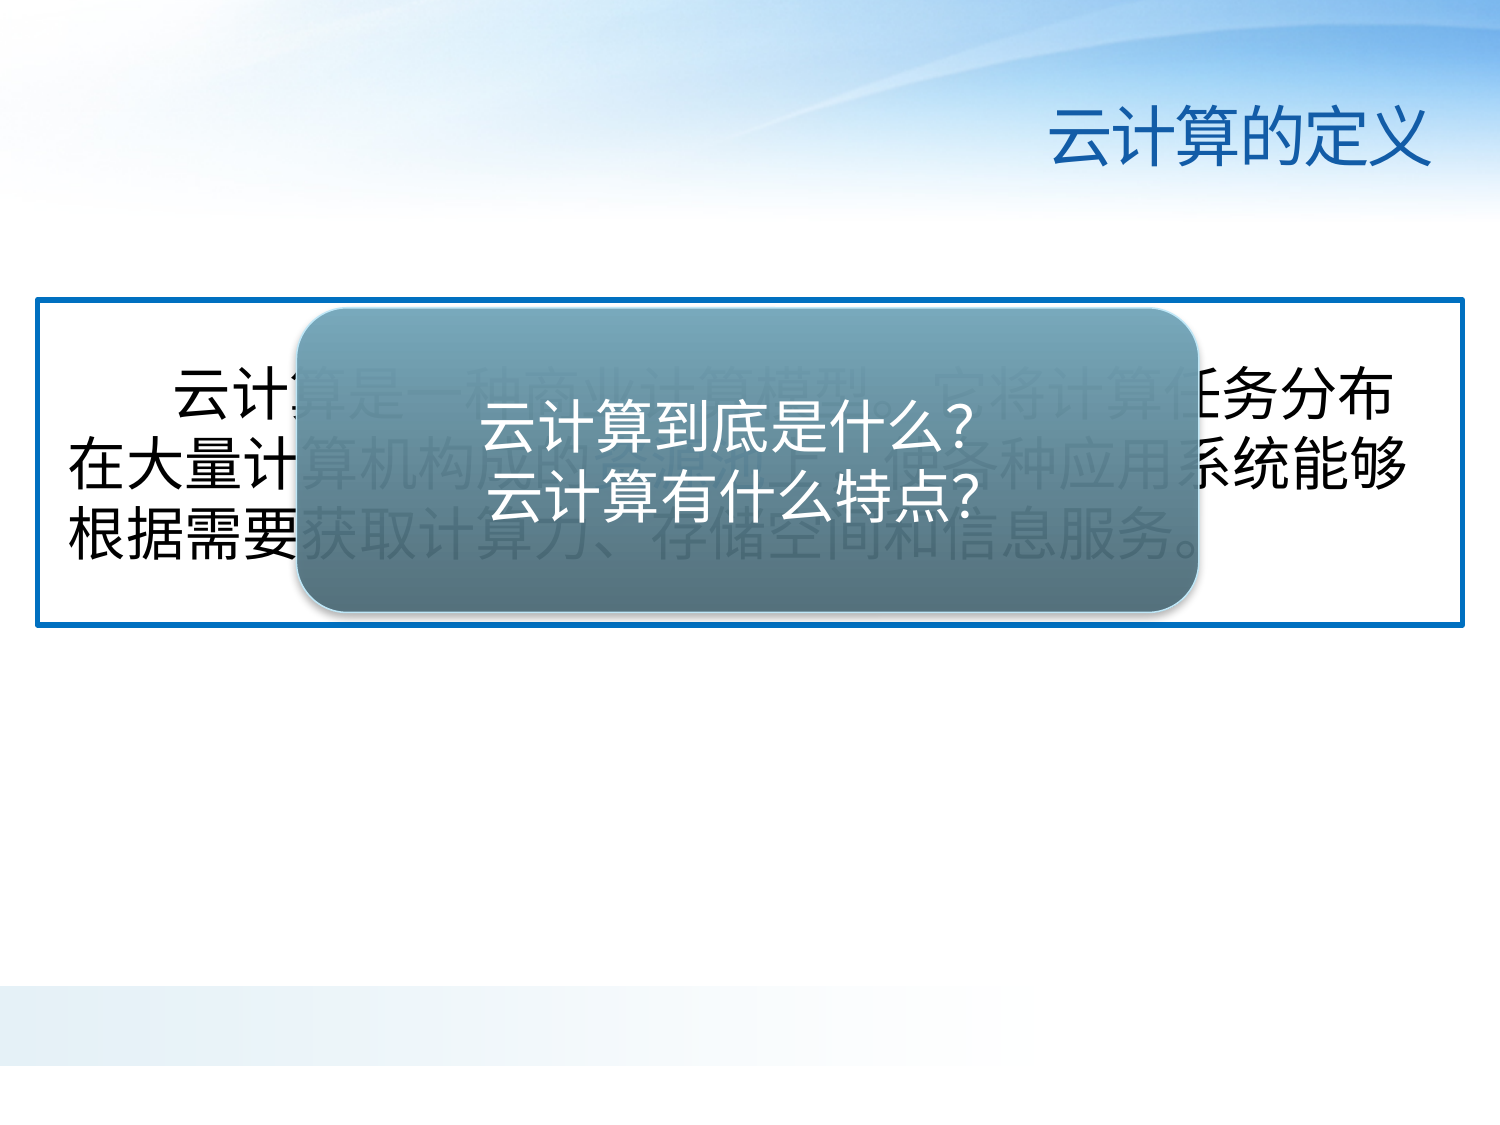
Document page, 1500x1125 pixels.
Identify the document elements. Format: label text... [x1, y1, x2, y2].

title 云计算的定义 [59, 104, 1435, 178]
text_box 云计算是一种商业计算模型。它将计算任务分布在大量计算机构成的资源池上，使各种应用系统能够根据需要获取计算力、存储空间和信息服务。 [1203, 350, 1450, 575]
text_box 云计算是一种商业计算模型。它将计算任务分布在大量计算机构成的资源池上，使各种应用系统能够根据需要获取计算力、存储空间和信息服务。 [53, 350, 292, 575]
text_box [37, 299, 1463, 625]
text_box 云计算到底是什么？ 云计算有什么特点？ [295, 306, 1200, 614]
picture [0, 0, 1500, 1125]
